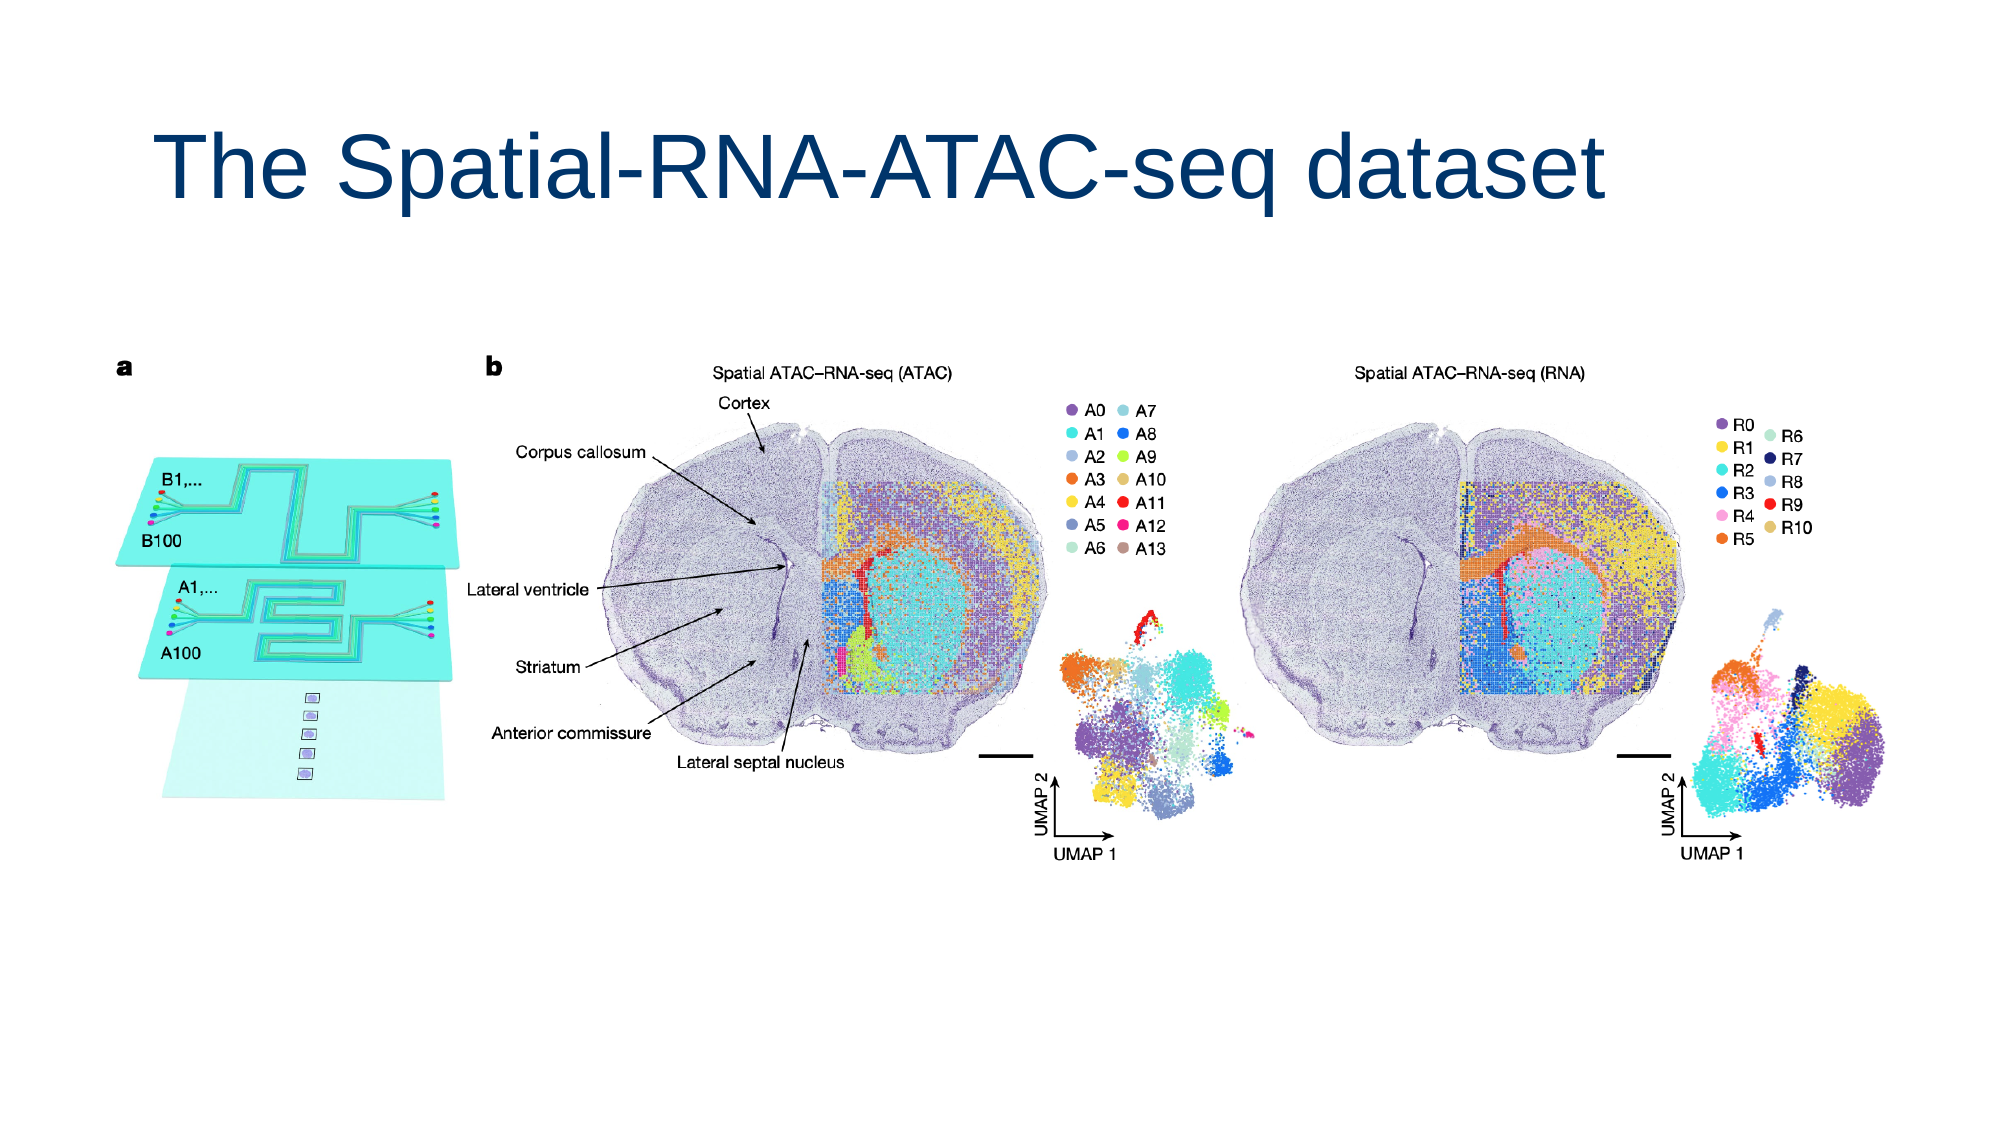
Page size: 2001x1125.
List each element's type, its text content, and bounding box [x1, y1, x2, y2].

title The Spatial-RNA-ATAC-seq dataset [137, 59, 1863, 278]
picture [88, 345, 1896, 873]
